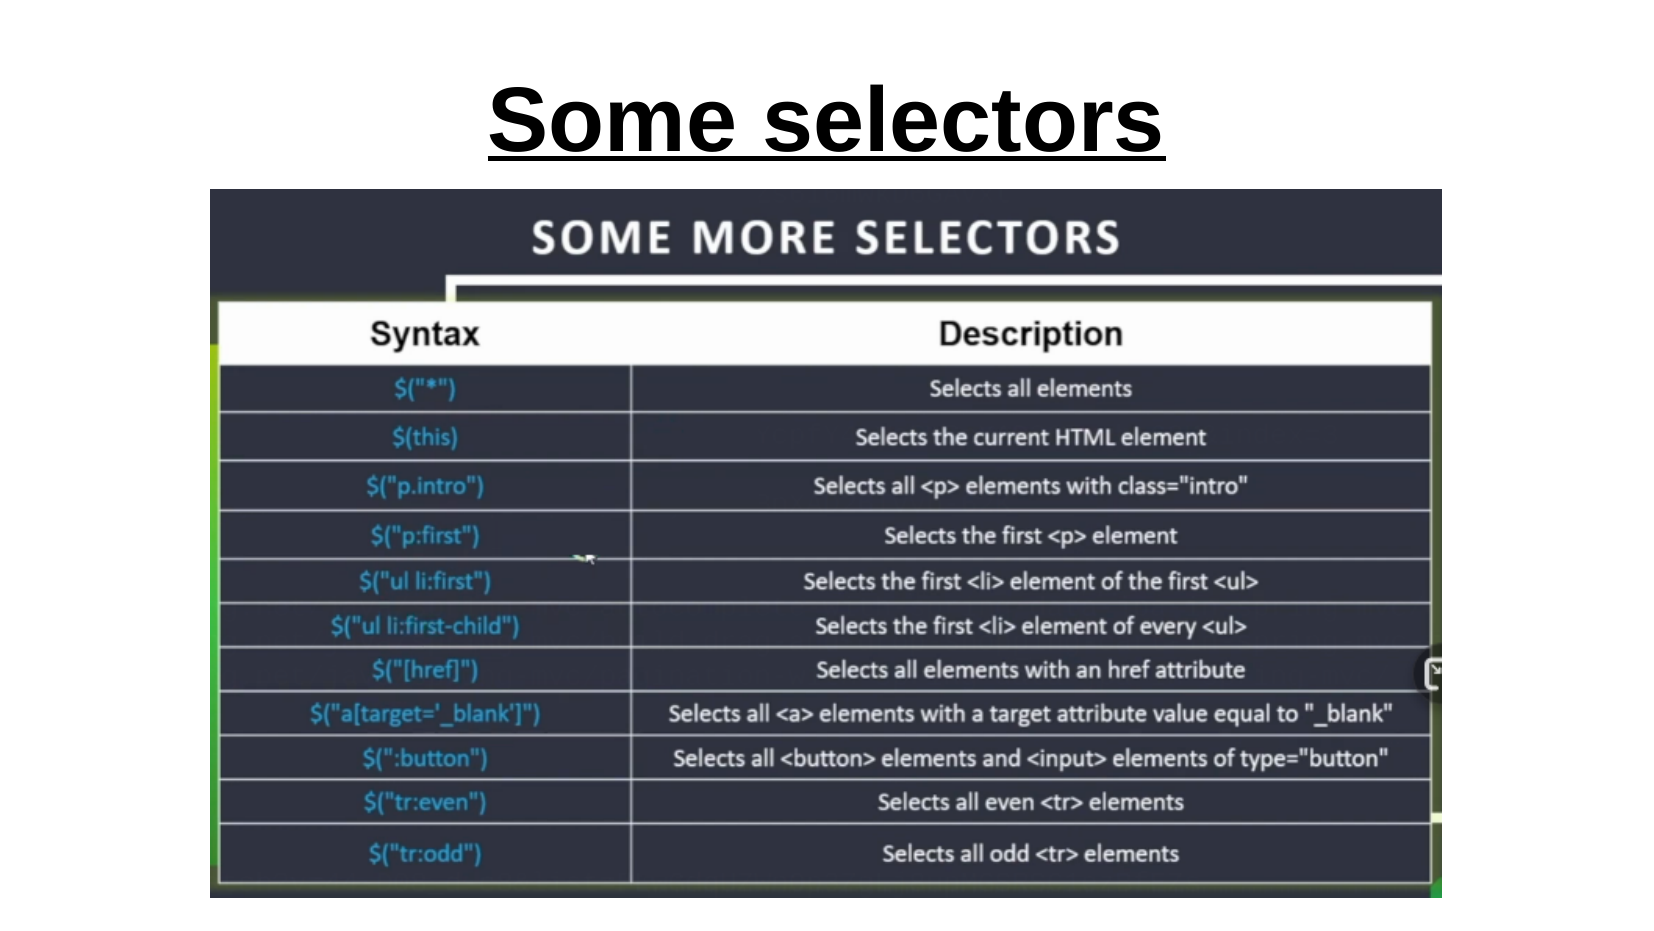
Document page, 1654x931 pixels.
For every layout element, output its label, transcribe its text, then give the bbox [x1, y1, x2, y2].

text_box Some selectors [82, 37, 1571, 193]
picture [210, 189, 1443, 898]
